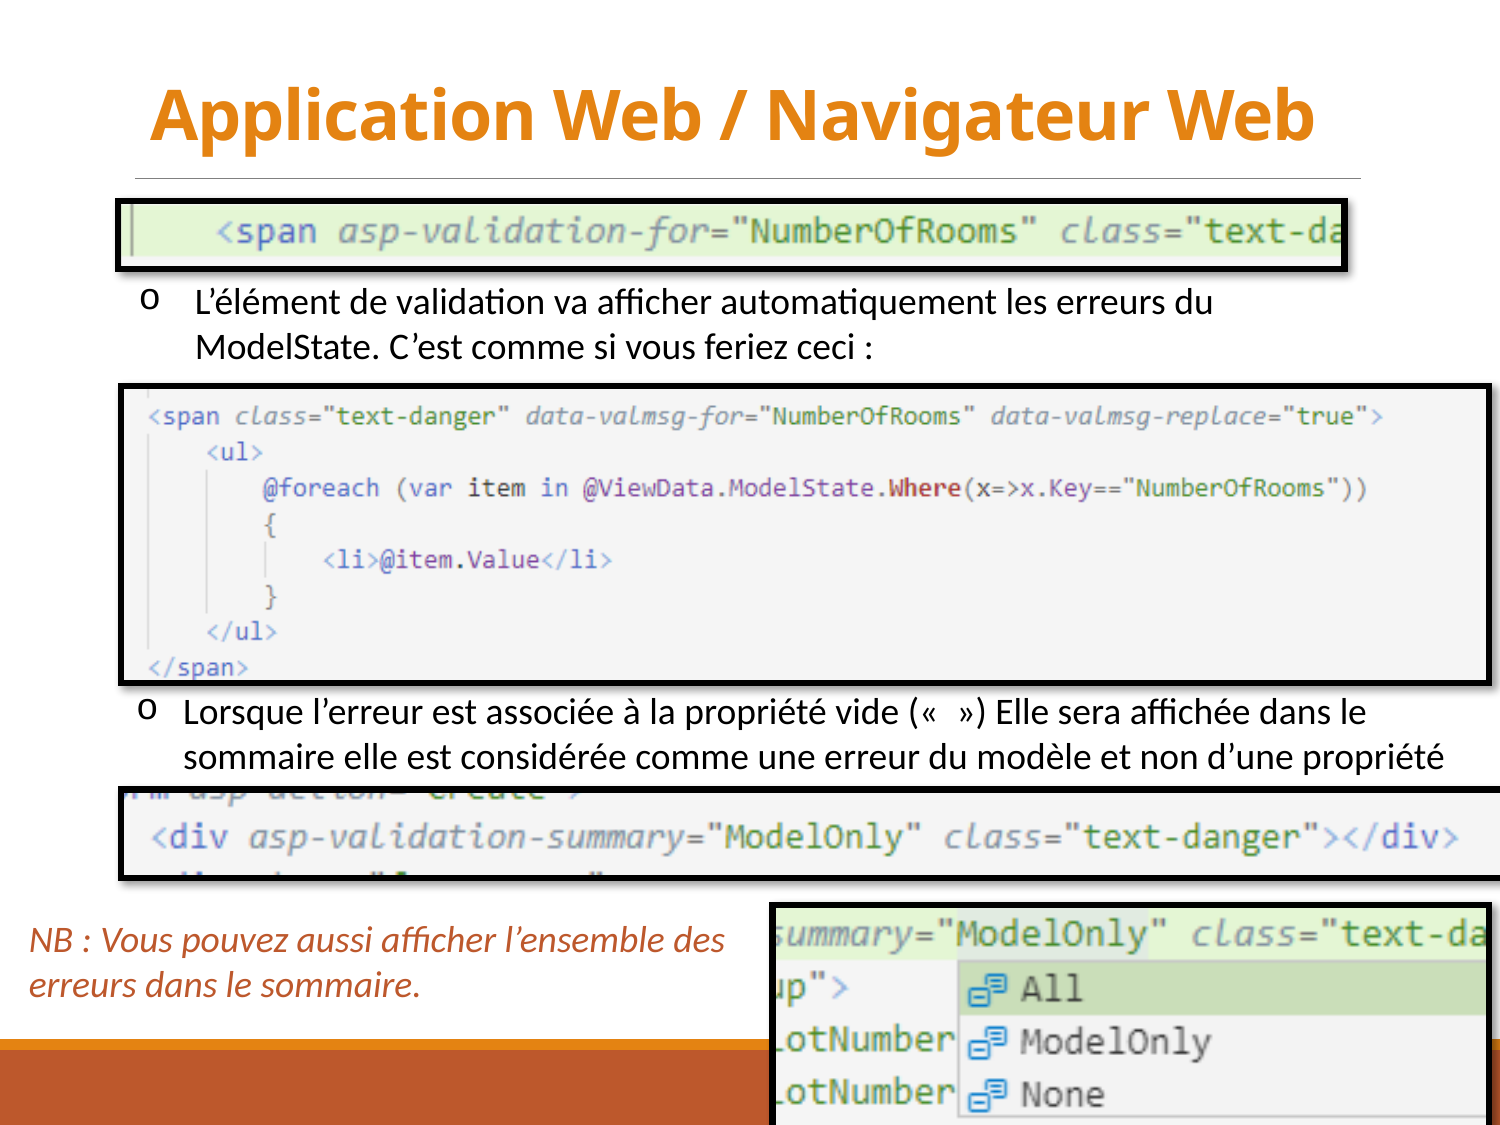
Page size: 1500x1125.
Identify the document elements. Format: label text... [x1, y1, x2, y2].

picture [123, 388, 1487, 681]
picture [120, 203, 1343, 267]
text_box NB : Vous pouvez aussi afficher l’ensemble des erreurs dans le sommaire. [13, 908, 757, 1013]
text_box L’élément de validation va afficher automatiquement les erreurs du ModelState. C’est comme si vous feriez ceci : [123, 269, 1374, 375]
picture [123, 791, 1500, 876]
text_box Lorsque l’erreur est associée à la propriété vide (« ») Elle sera affichée dans le sommaire elle est considérée comme une erreur du modèle et non d’une propriété du modèle. : [121, 682, 1479, 786]
picture [775, 907, 1487, 1125]
title Application Web / Navigateur Web [135, 47, 1373, 163]
